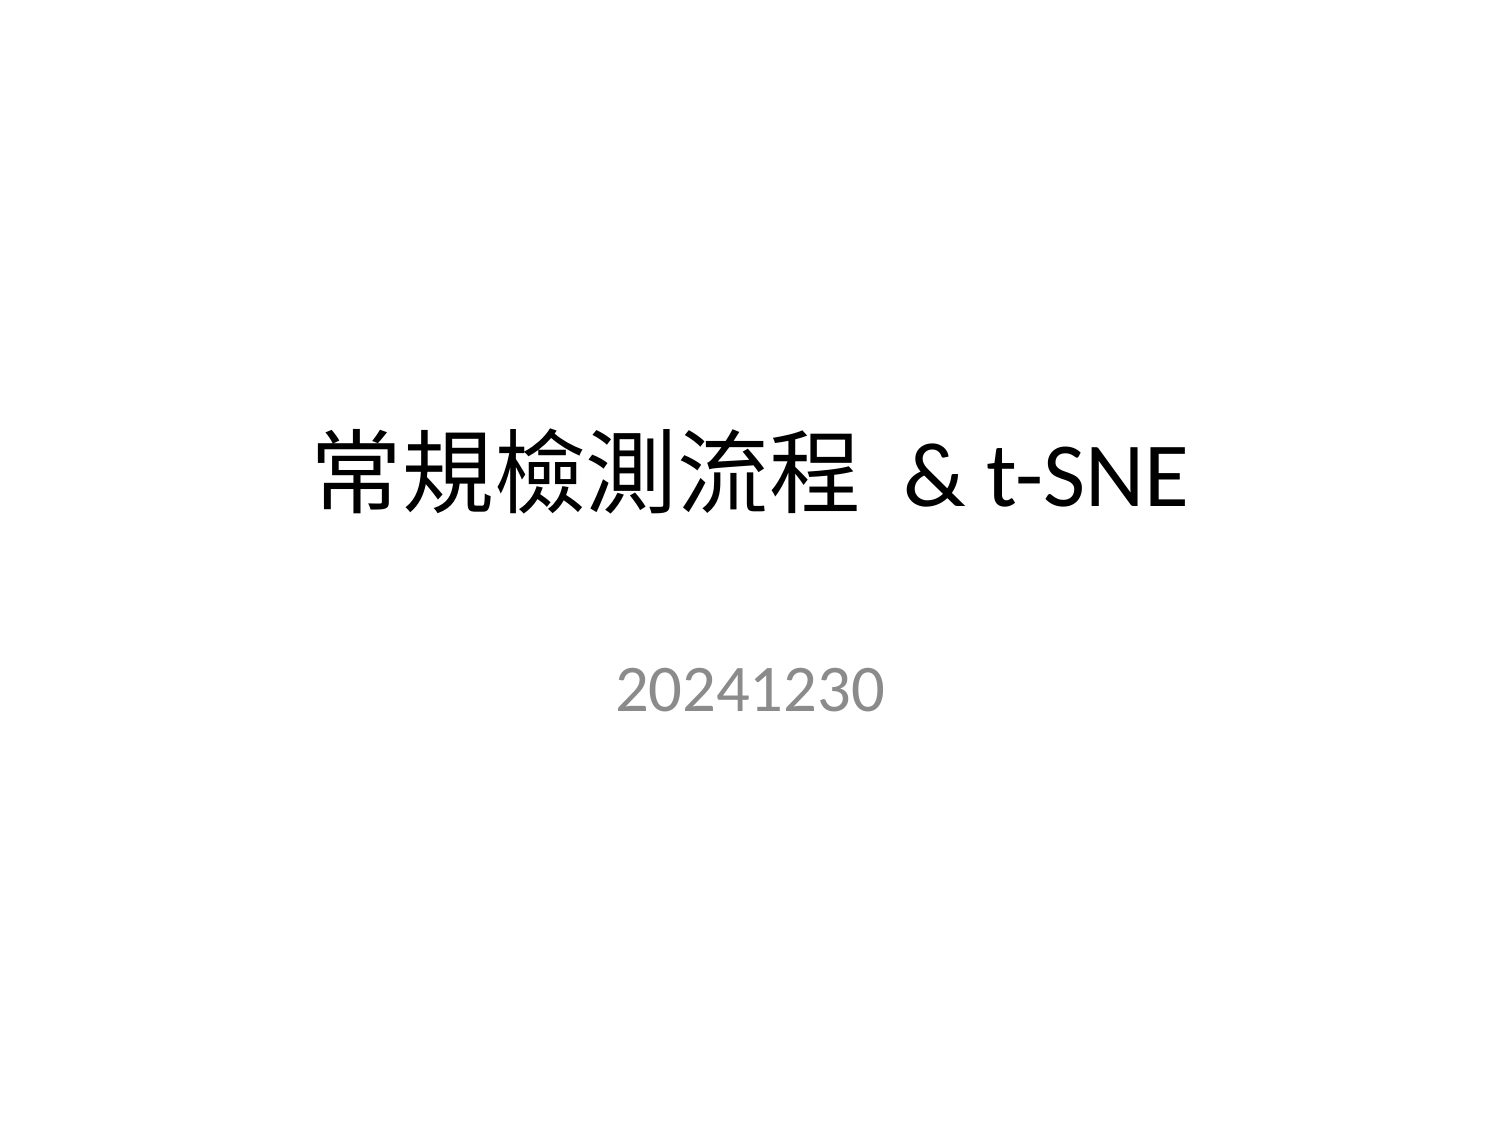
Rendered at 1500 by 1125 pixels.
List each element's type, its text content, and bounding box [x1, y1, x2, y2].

subtitle 20241230 [225, 637, 1275, 925]
title 常規檢測流程 & t-SNE [112, 349, 1388, 591]
